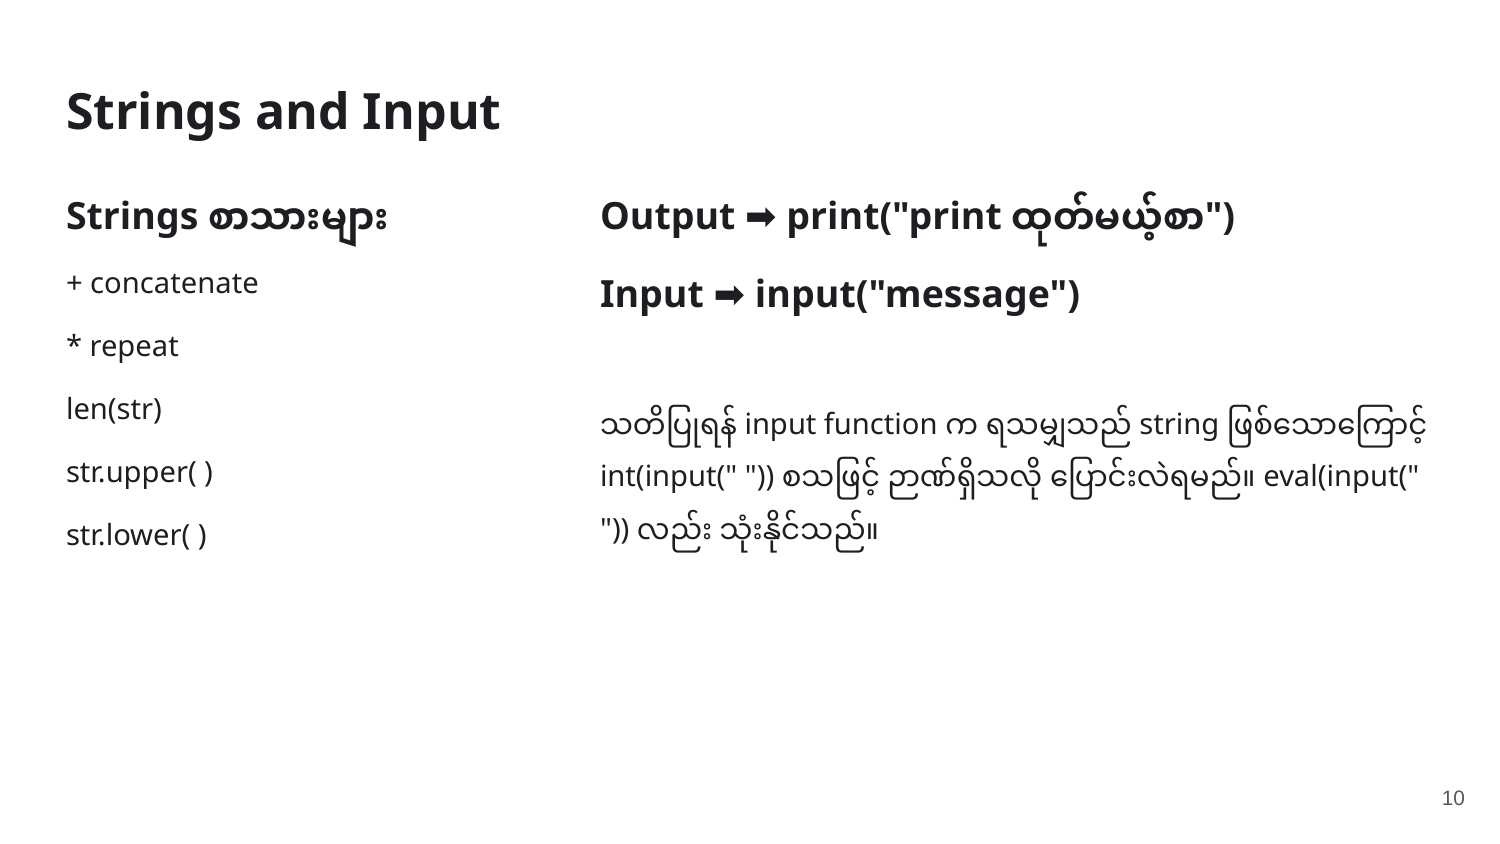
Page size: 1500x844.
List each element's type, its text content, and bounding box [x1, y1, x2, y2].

slide_number ‹#› [1389, 764, 1480, 830]
title Strings and Input [51, 35, 1449, 137]
list Output ➡️ print("print ထုတ်မယ့်စာ") Input ➡️ input("message") သတိပြုရန် input function က ရသမျှသည် string ဖြစ်​သော​ကြောင့် int(input(" ")) စသဖြင့် ဉာဏ်ရှိသလို ​ပြောင်းလဲရမည်။ eval(input(" ")) လည်း သုံးနိုင်သည်။ [584, 154, 1449, 762]
list Strings စာသားများ + concatenate * repeat len(str) str.upper( ) str.lower( ) [51, 154, 708, 810]
